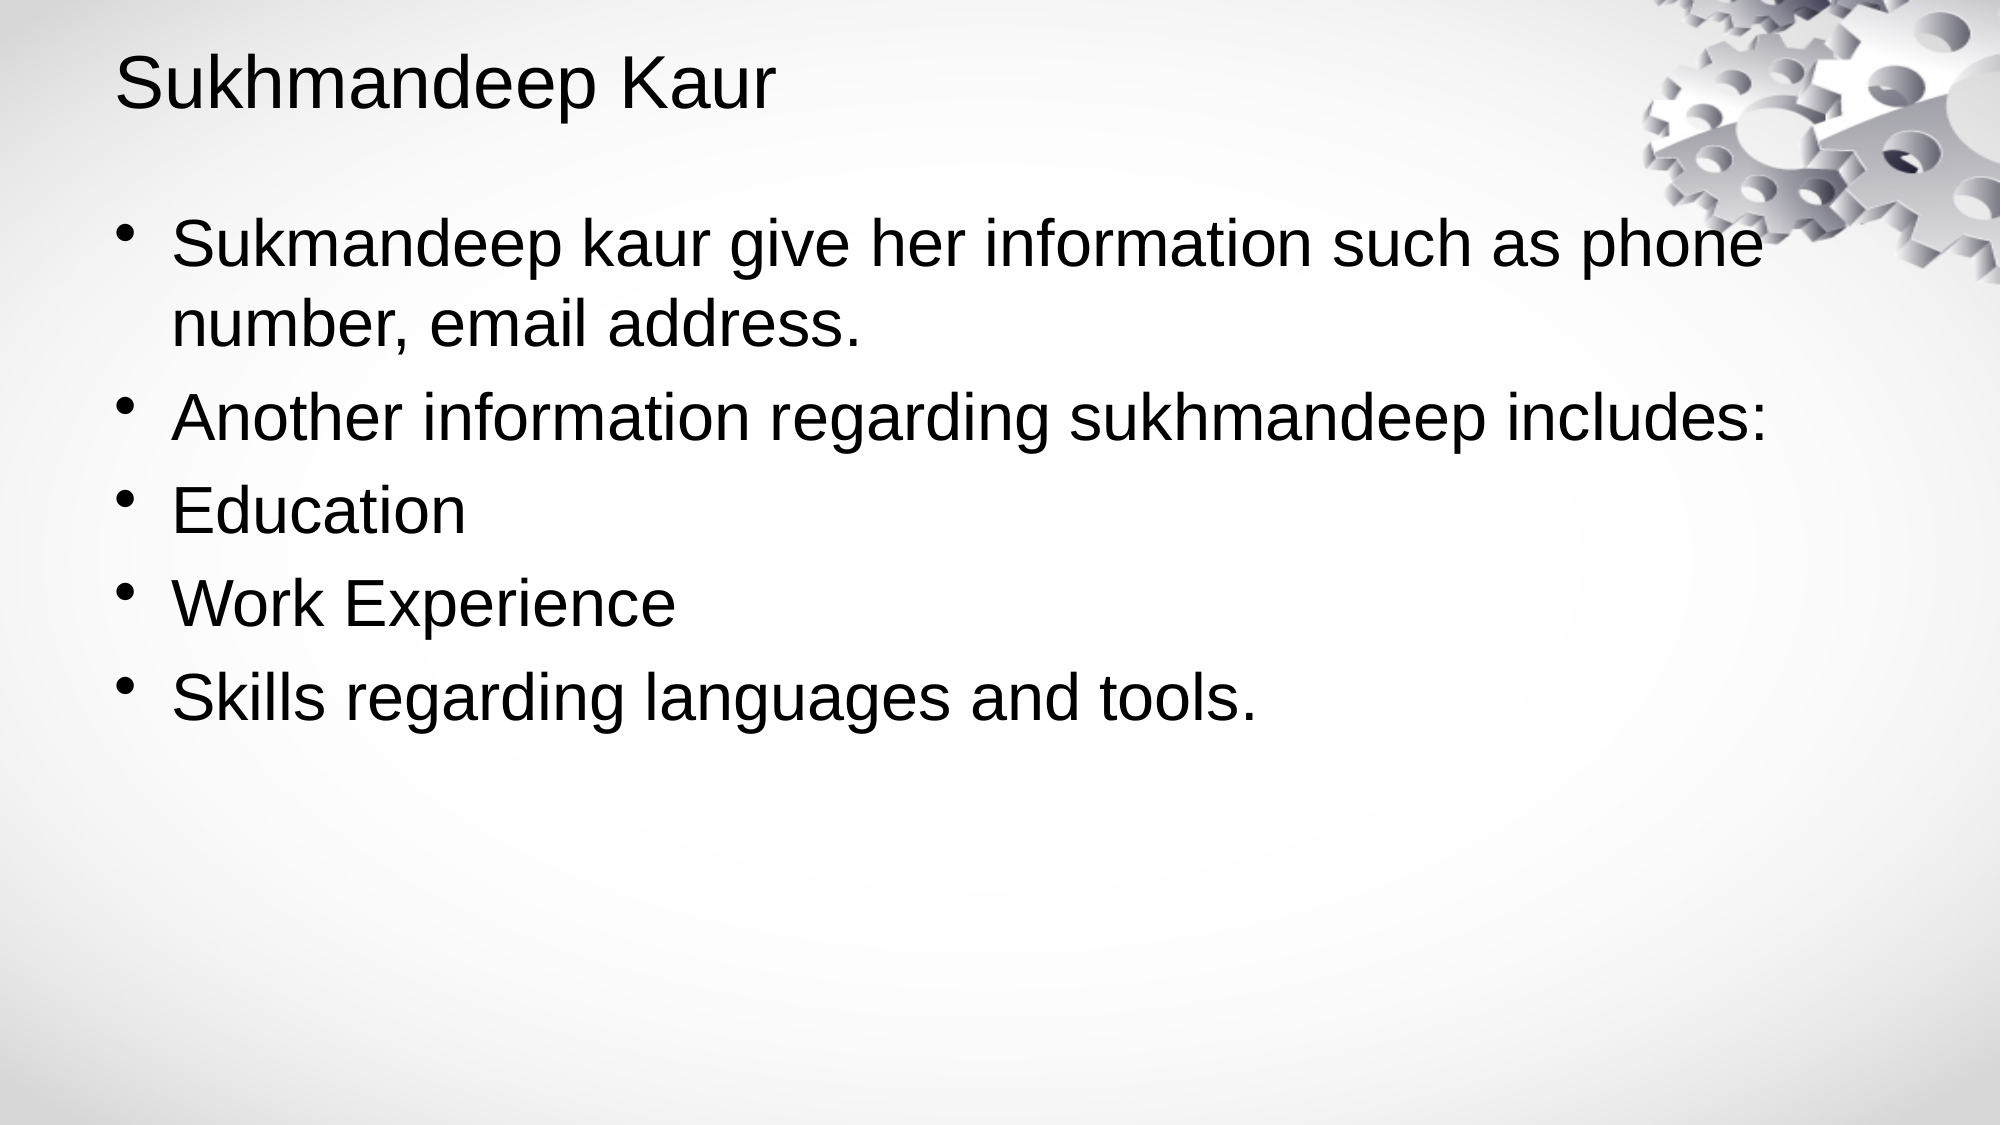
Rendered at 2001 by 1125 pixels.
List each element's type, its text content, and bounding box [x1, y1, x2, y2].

list Sukmandeep kaur give her information such as phone number, email address. Another information regarding sukhmandeep includes: Education Work Experience Skills regarding languages and tools. [99, 192, 1901, 1006]
title Sukhmandeep Kaur [99, 30, 1901, 127]
picture [0, 0, 2000, 1125]
